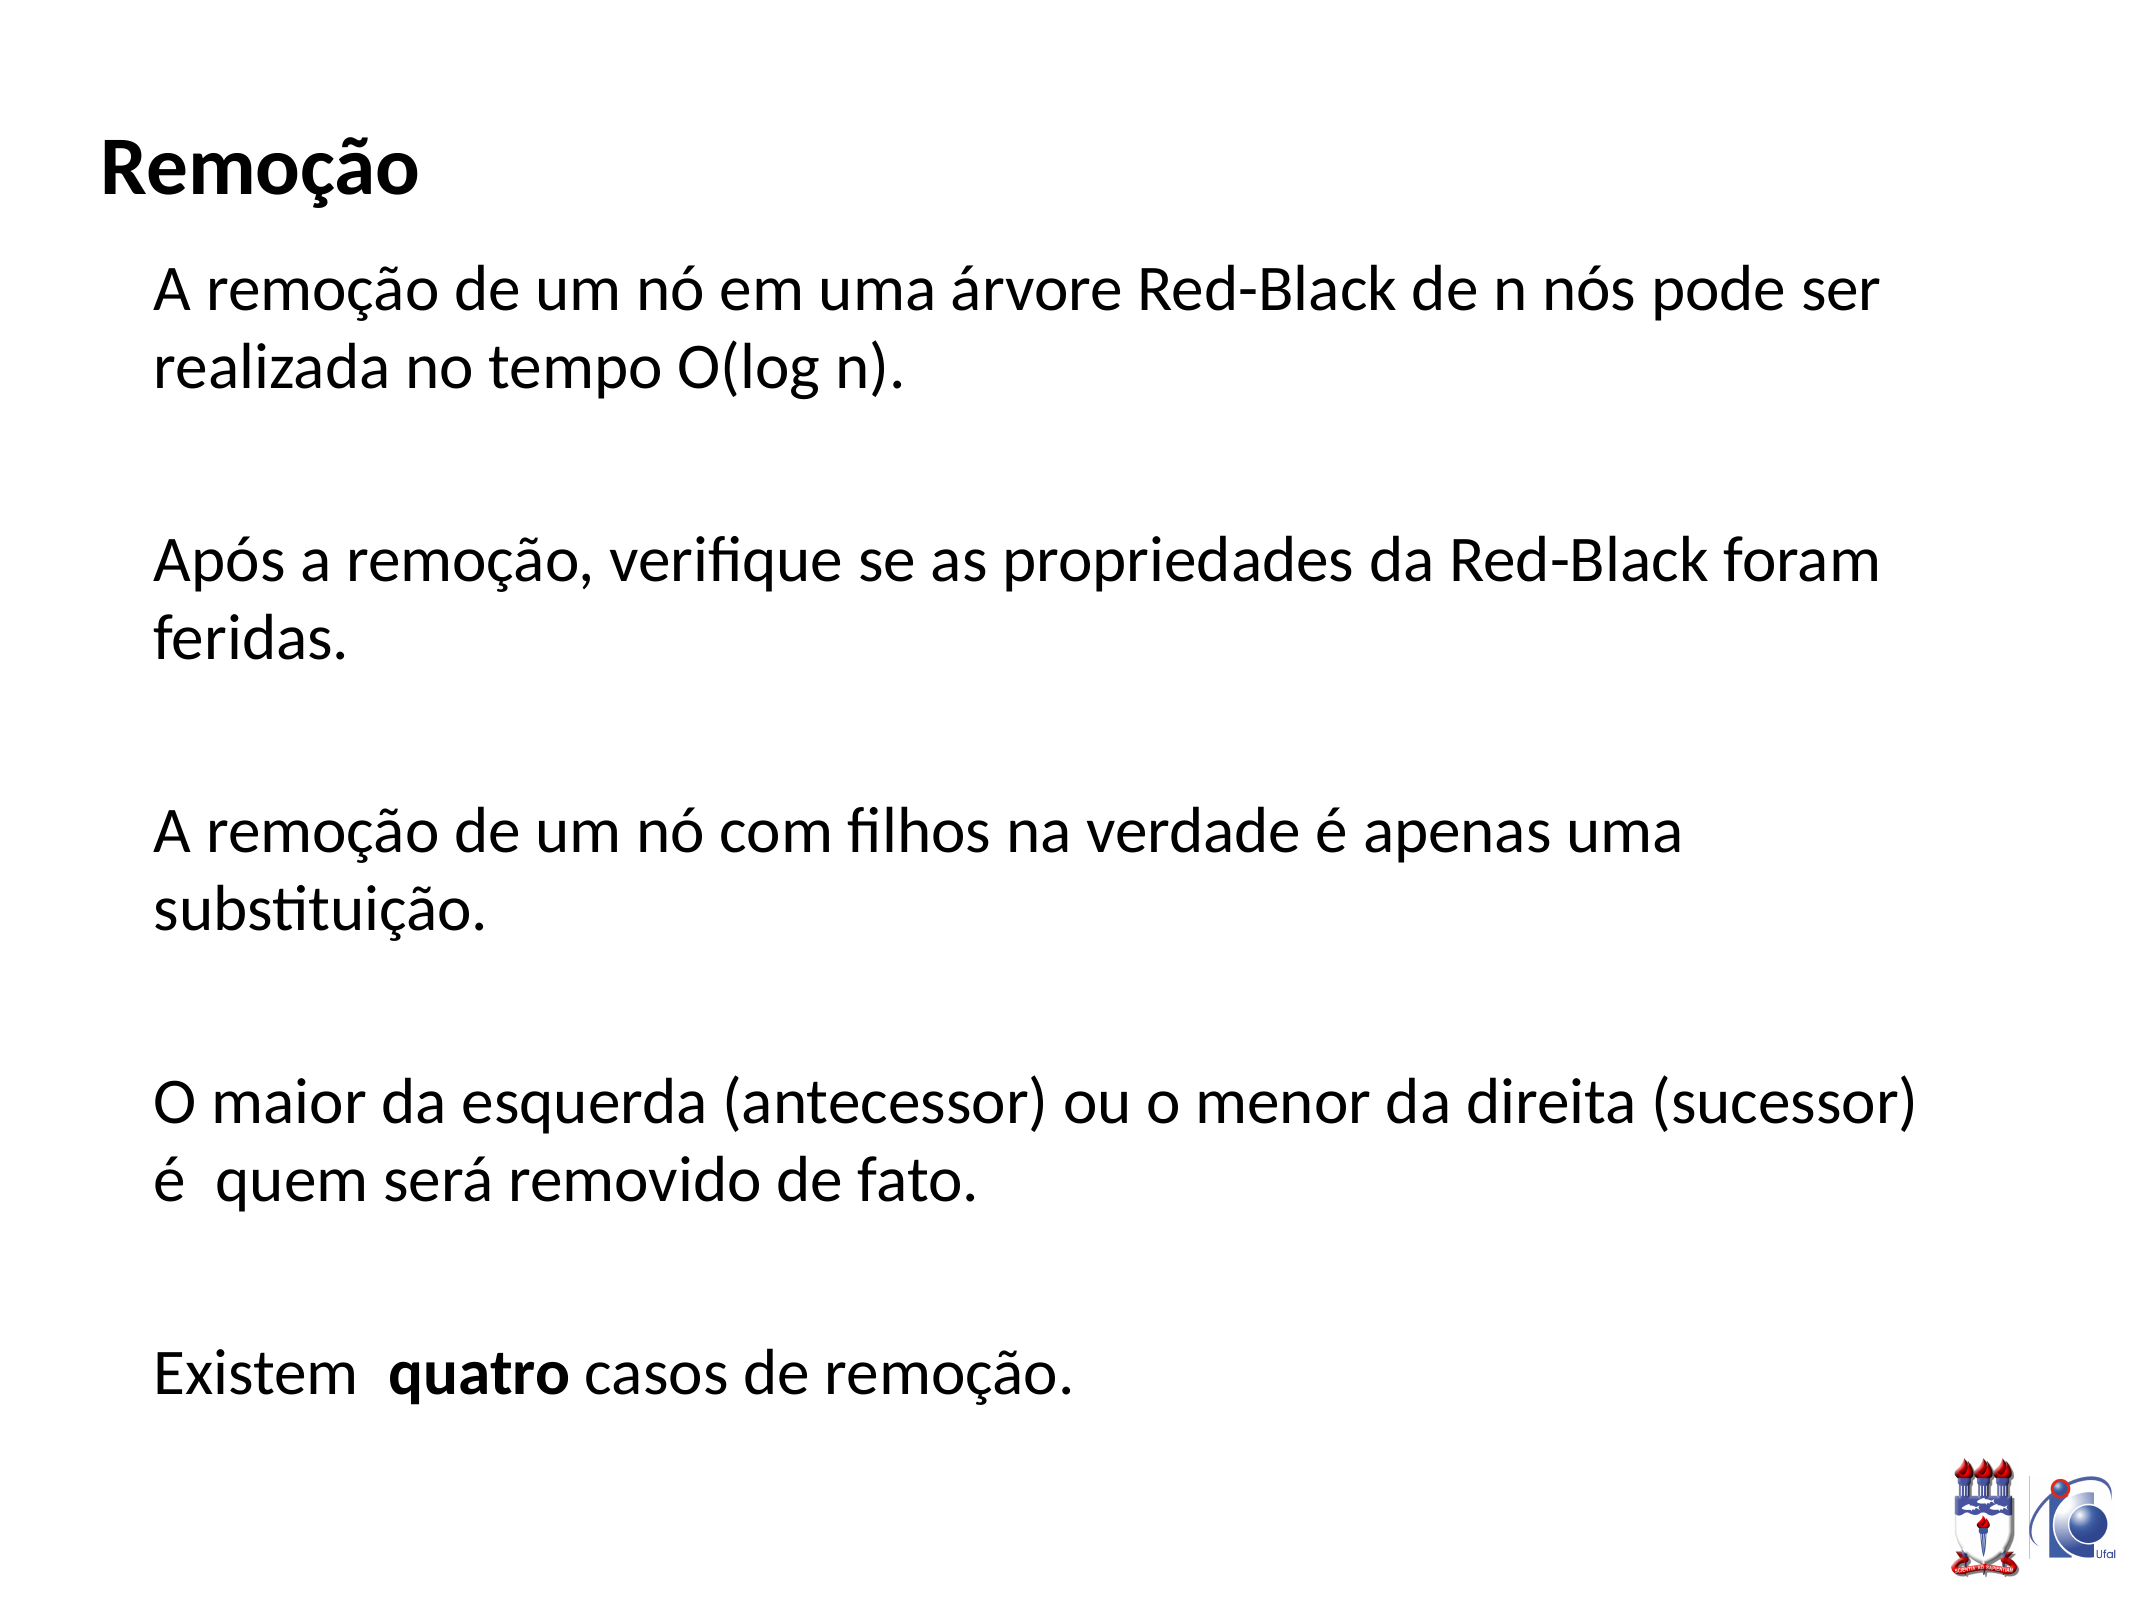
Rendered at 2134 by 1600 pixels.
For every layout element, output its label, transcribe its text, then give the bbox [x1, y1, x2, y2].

picture [1948, 1456, 2020, 1579]
picture [2028, 1476, 2116, 1559]
list A remoção de um nó em uma árvore Red-Black de n nós pode ser realizada no tempo O(log n). Após a remoção, verifique se as propriedades da Red-Black foram feridas. A remoção de um nó com filhos na verdade é apenas uma substituição. O maior da esquerda (antecessor) ou o menor da direita (sucessor) é quem será removido de fato. Existem quatro casos de remoção. [123, 237, 1984, 1429]
title Remoção [92, 72, 2042, 250]
